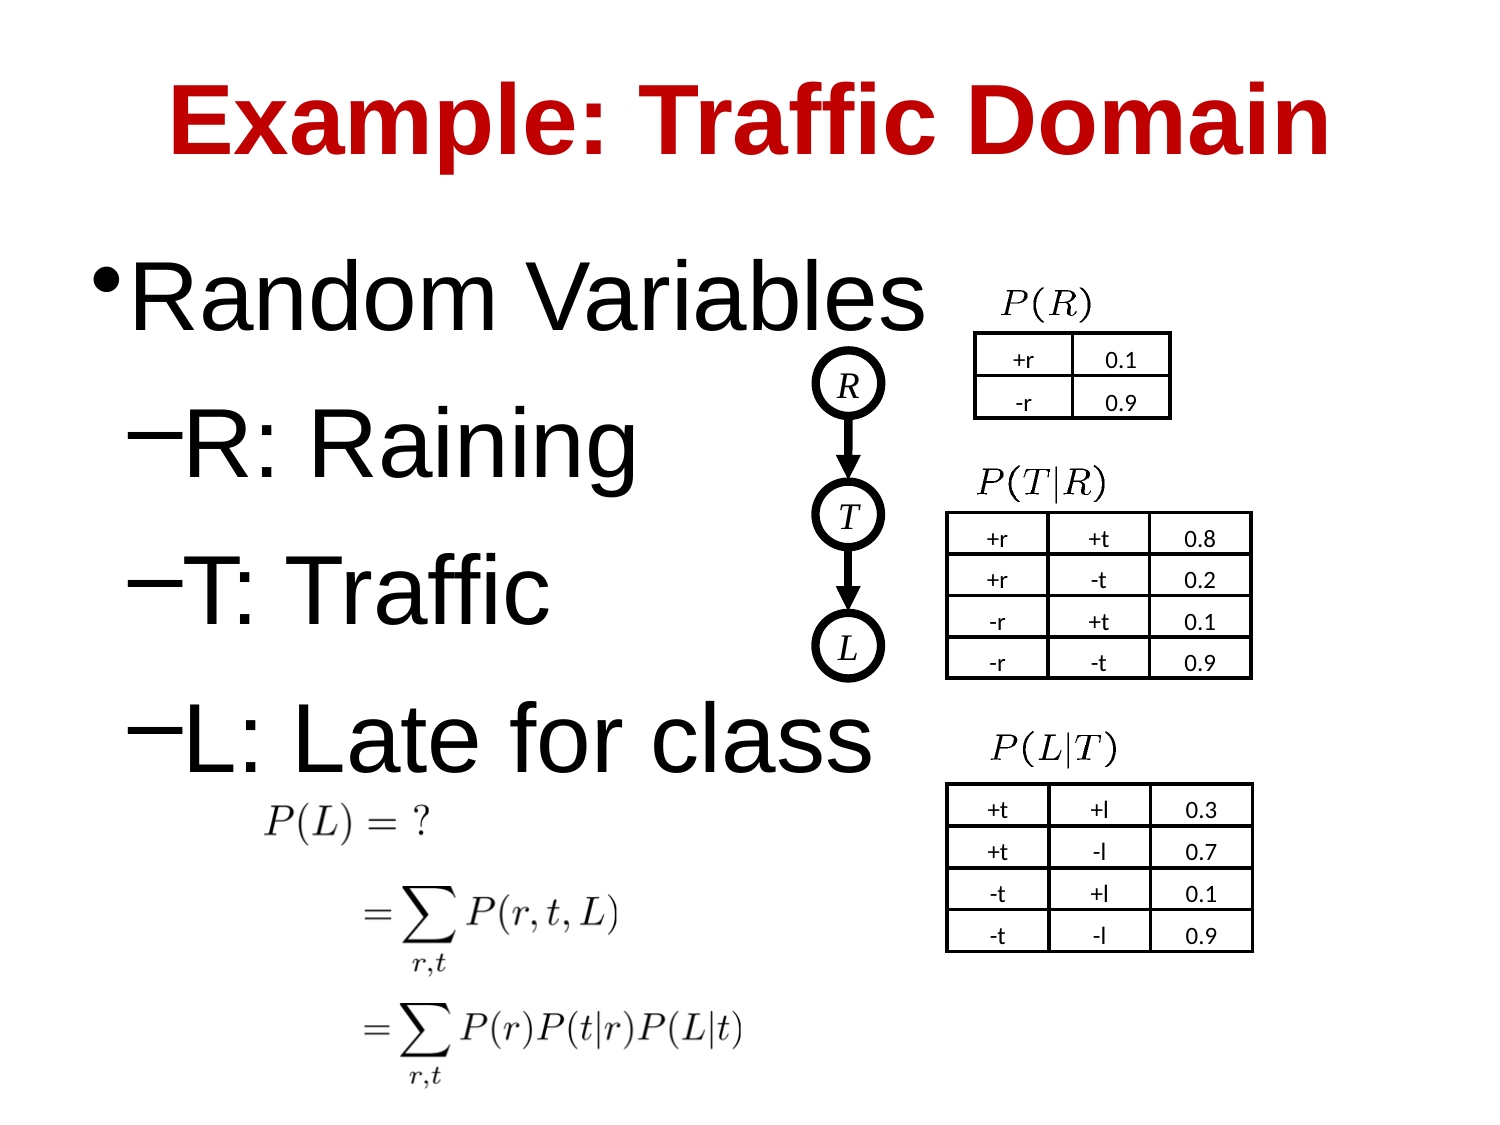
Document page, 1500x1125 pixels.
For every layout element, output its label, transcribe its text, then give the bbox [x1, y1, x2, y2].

table_cell -l [1051, 911, 1149, 950]
table_cell +r [949, 556, 1046, 594]
table_cell -r [949, 639, 1046, 676]
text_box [815, 612, 882, 679]
title Example: Traffic Domain [0, 17, 1500, 211]
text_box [815, 350, 882, 417]
table_cell 0.7 [1152, 828, 1251, 866]
picture [1000, 285, 1092, 324]
table_cell 0.9 [1074, 377, 1168, 416]
table_header +t [1050, 514, 1148, 552]
picture [974, 465, 1106, 505]
table_cell 0.9 [1152, 911, 1251, 950]
table_header 0.1 [1074, 335, 1168, 374]
table_cell +l [1051, 870, 1149, 908]
table_header +l [1051, 786, 1149, 824]
table_cell -l [1051, 828, 1149, 866]
table_cell 0.9 [1151, 639, 1249, 676]
table_cell -t [1050, 639, 1148, 676]
text_box [842, 556, 855, 611]
table_cell +t [1050, 597, 1148, 635]
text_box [815, 481, 882, 548]
picture [363, 885, 617, 977]
picture [364, 1003, 741, 1089]
table_cell -r [977, 377, 1071, 416]
text_box [842, 425, 855, 479]
picture [989, 731, 1117, 771]
table_cell +t [949, 828, 1047, 866]
list Random Variables R: Raining T: Traffic L: Late for class [74, 224, 1426, 1006]
table_header +t [949, 786, 1047, 824]
table_header +r [949, 514, 1046, 552]
table_cell 0.1 [1152, 870, 1251, 908]
picture [264, 802, 430, 846]
table_cell -r [949, 597, 1046, 635]
table_header +r [977, 335, 1071, 374]
table_cell -t [949, 870, 1047, 908]
table_header 0.8 [1151, 514, 1249, 552]
table_cell 0.1 [1151, 597, 1249, 635]
table_cell 0.2 [1151, 556, 1249, 594]
table_cell -t [949, 911, 1047, 950]
table_header 0.3 [1152, 786, 1251, 824]
table_cell -t [1050, 556, 1148, 594]
